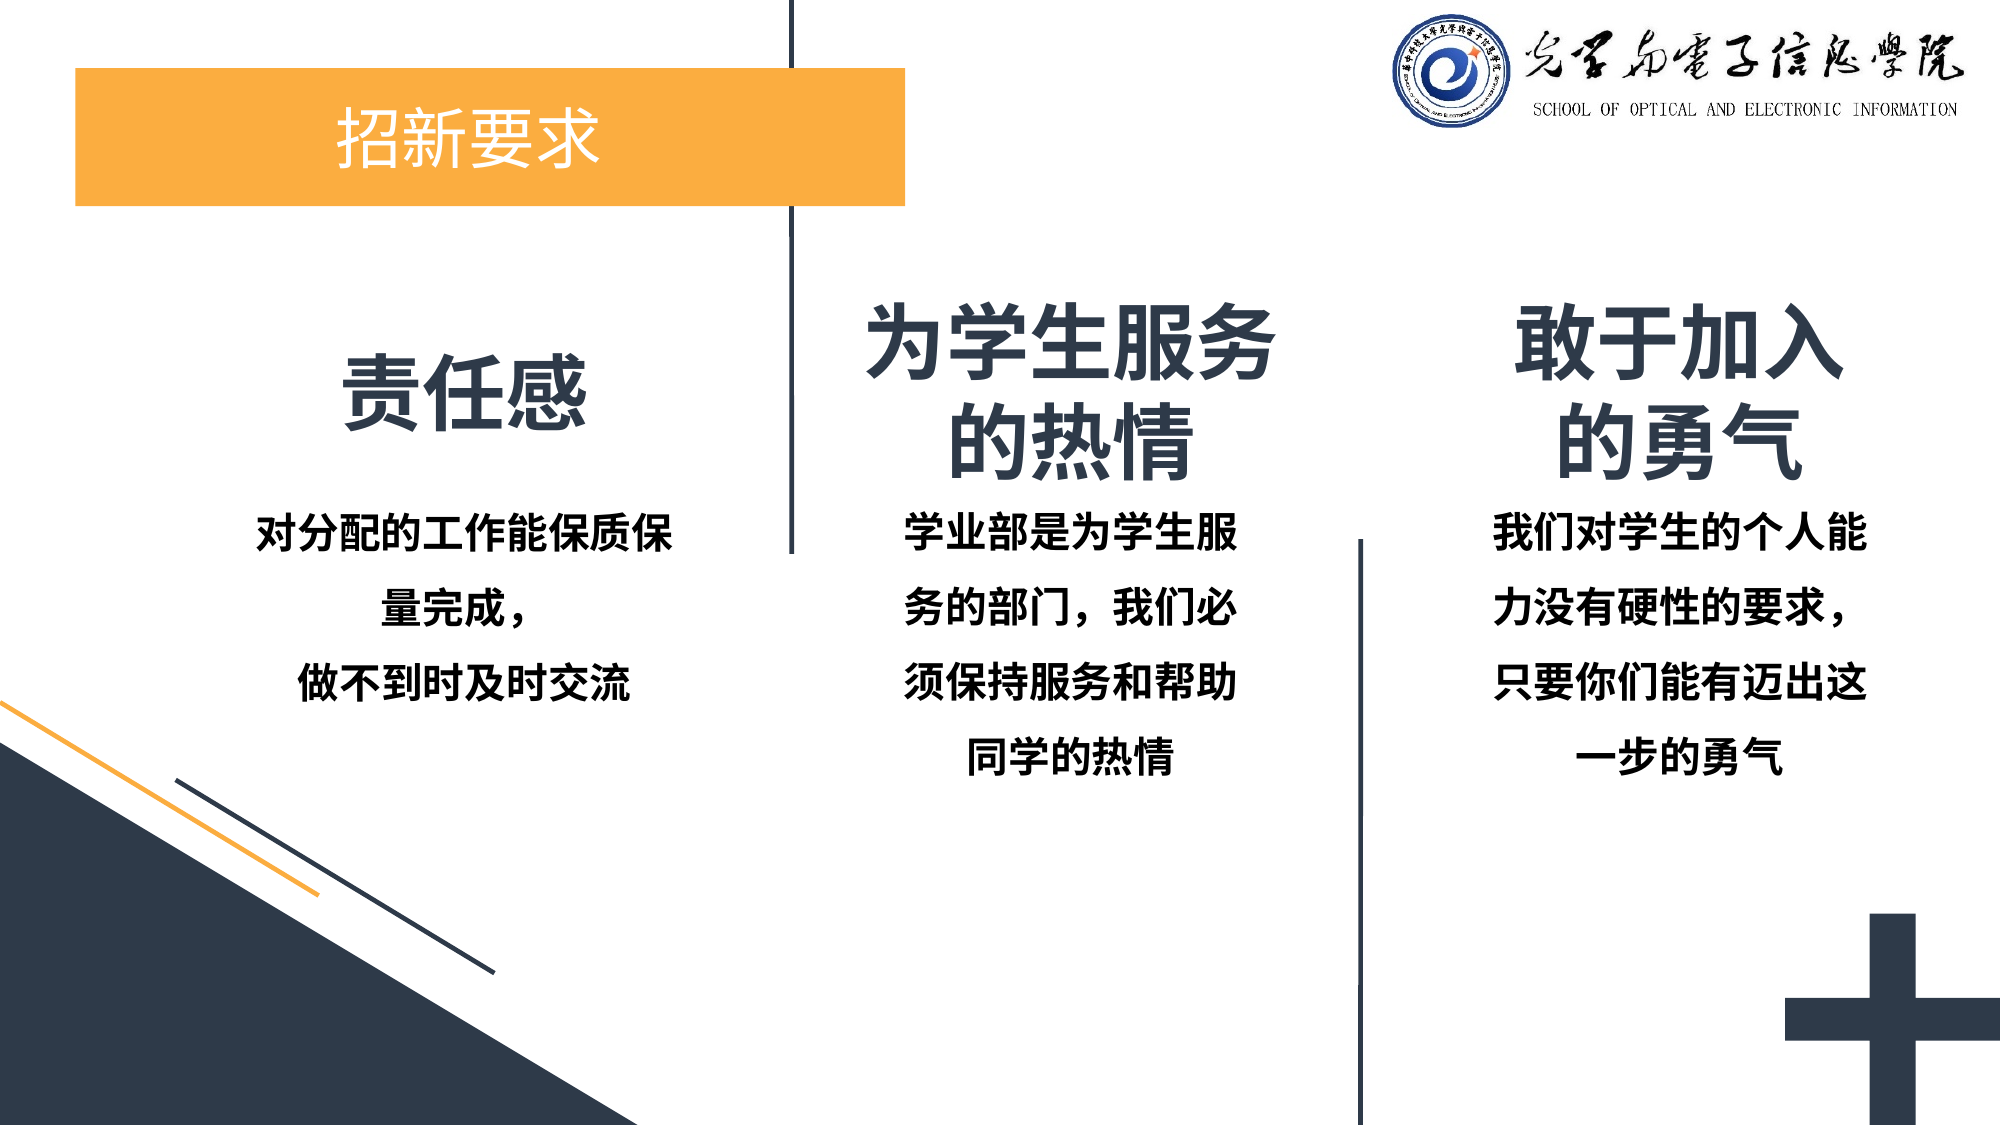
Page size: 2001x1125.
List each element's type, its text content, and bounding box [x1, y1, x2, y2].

text_box [74, 67, 791, 207]
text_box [0, 702, 638, 1125]
text_box 为学生服务的热情 [834, 283, 1308, 498]
text_box [792, 67, 906, 207]
text_box 敢于加入的勇气 [1489, 283, 1871, 473]
text_box 对分配的工作能保质保量完成， 做不到时及时交流 [230, 474, 699, 715]
picture [1392, 14, 1968, 128]
text_box 责任感 [276, 333, 653, 449]
text_box 我们对学生的个人能力没有硬性的要求，只要你们能有迈出这一步的勇气 [1462, 473, 1898, 788]
text_box [1784, 912, 2000, 1125]
text_box 学业部是为学生服务的部门，我们必须保持服务和帮助同学的热情 [872, 473, 1270, 788]
text_box 招新要求 [310, 89, 627, 184]
